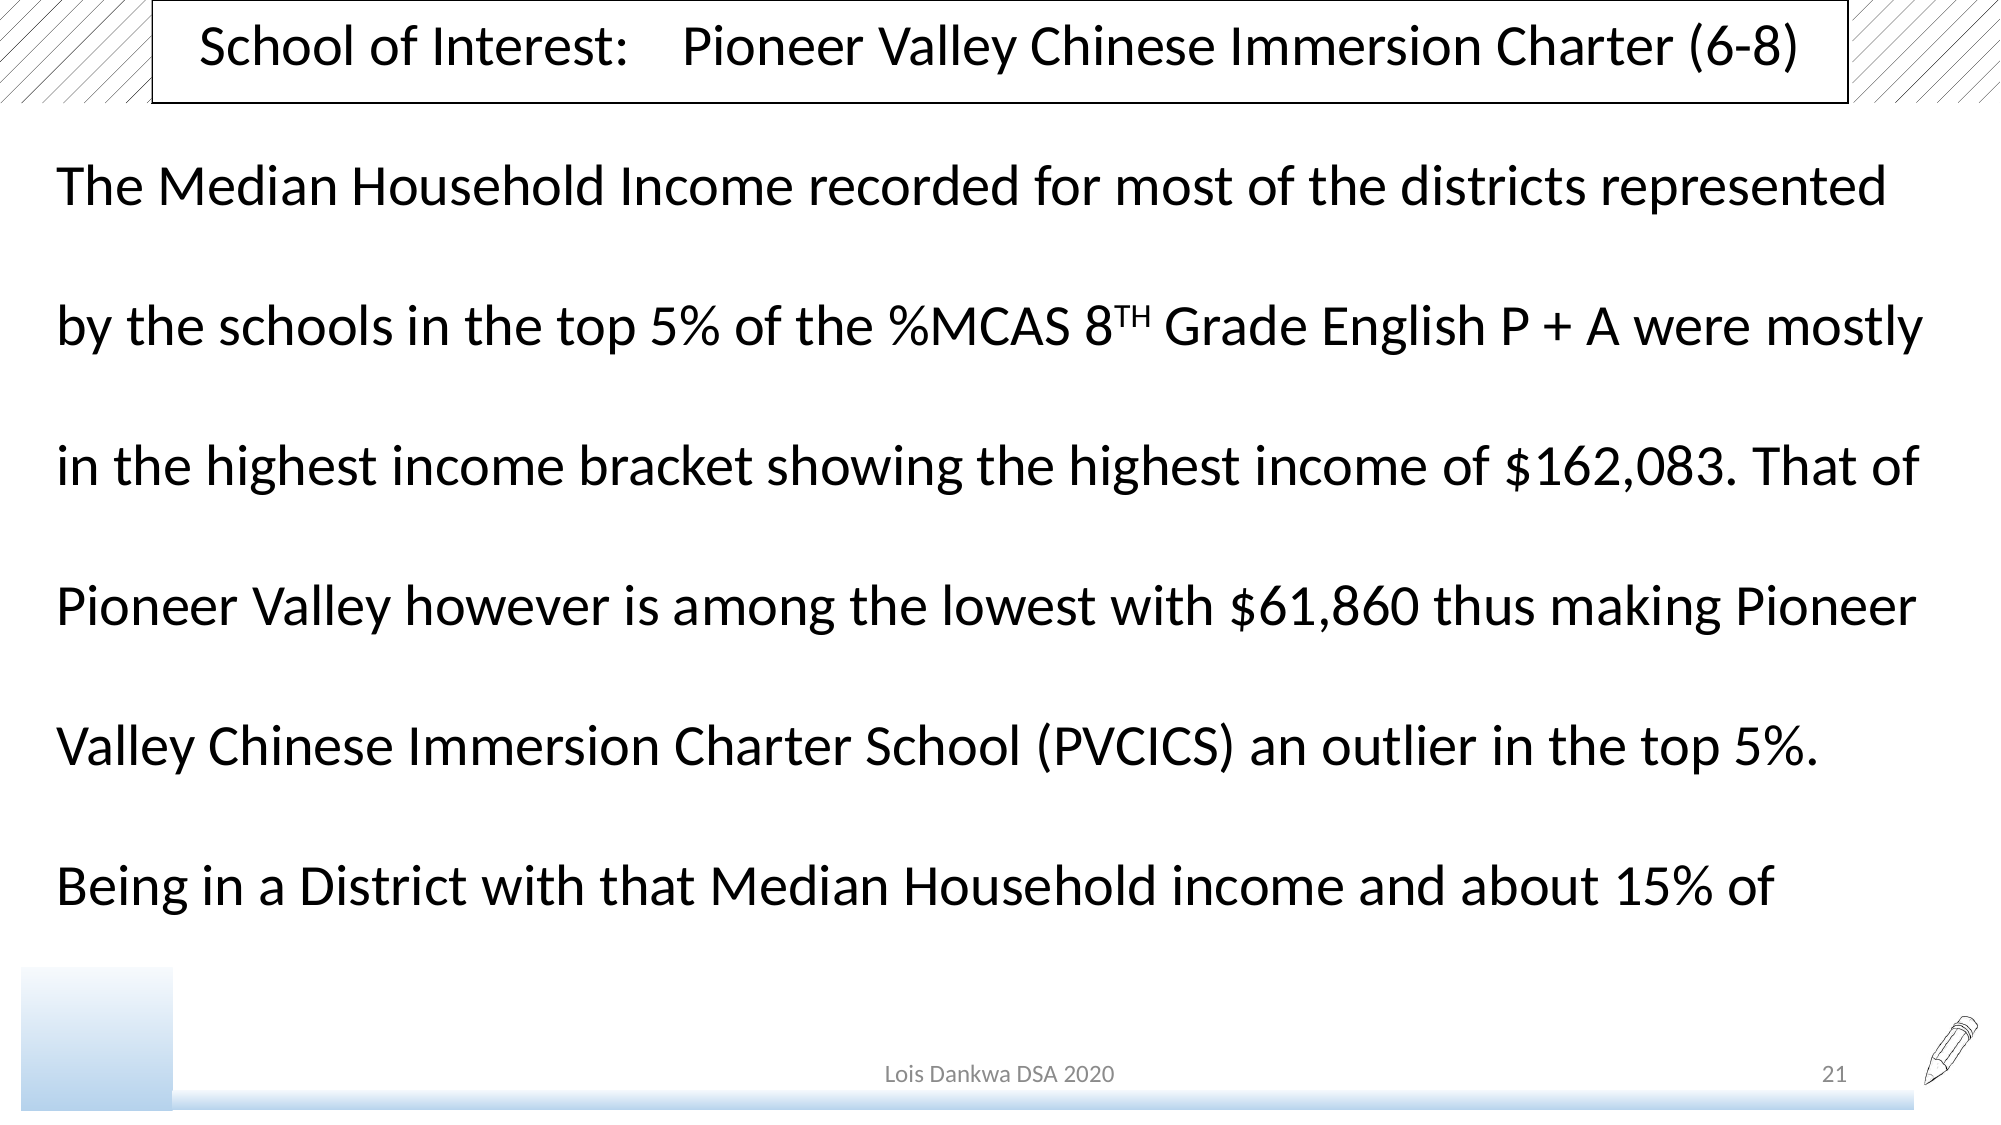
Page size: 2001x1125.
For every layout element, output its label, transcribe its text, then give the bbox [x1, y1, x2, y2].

picture [1920, 1012, 1983, 1091]
text_box [21, 967, 173, 1111]
slide_number 21 [1412, 1042, 1863, 1103]
text_box [172, 1089, 1915, 1111]
text_box The Median Household Income recorded for most of the districts represented by the schools in the top 5% of the %MCAS 8TH Grade English P + A were mostly in the highest income bracket showing the highest income of $162,083. That of Pioneer Valley however is among the lowest with $61,860 thus making Pioneer Valley Chinese Immersion Charter School (PVCICS) an outlier in the top 5%. Being in a District with that Median Household income and about 15% of [41, 139, 1953, 925]
footer Lois Dankwa DSA 2020 [662, 1042, 1338, 1089]
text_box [0, 0, 2000, 104]
